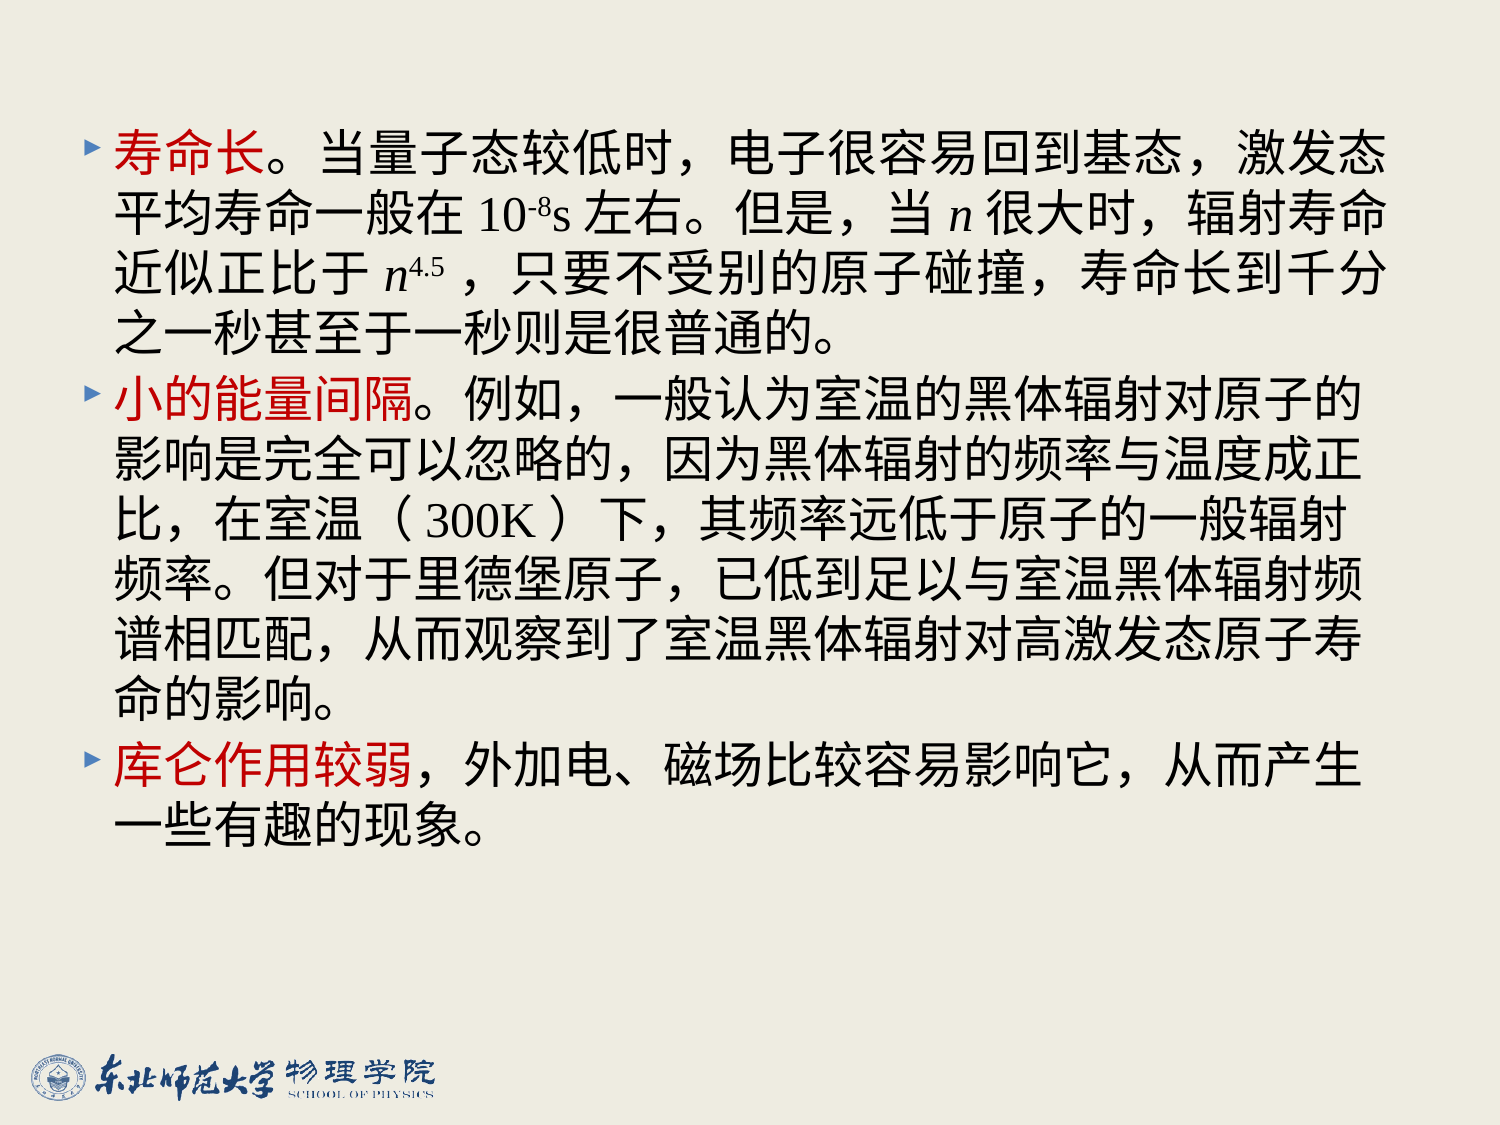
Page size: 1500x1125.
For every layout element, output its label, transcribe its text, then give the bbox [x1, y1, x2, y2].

list 寿命长。当量子态较低时，电子很容易回到基态，激发态平均寿命一般在10-8s左右。但是，当n很大时，辐射寿命近似正比于n4.5，只要不受别的原子碰撞，寿命长到千分之一秒甚至于一秒则是很普通的。 小的能量间隔。例如，一般认为室温的黑体辐射对原子的影响是完全可以忽略的，因为黑体辐射的频率与温度成正比，在室温（300K）下，其频率远低于原子的一般辐射频率。但对于里德堡原子，已低到足以与室温黑体辐射频谱相匹配，从而观察到了室温黑体辐射对高激发态原子寿命的影响。 库仑作用较弱，外加电、磁场比较容易影响它，从而产生一些有趣的现象。 [53, 113, 1404, 965]
picture [20, 1054, 440, 1101]
